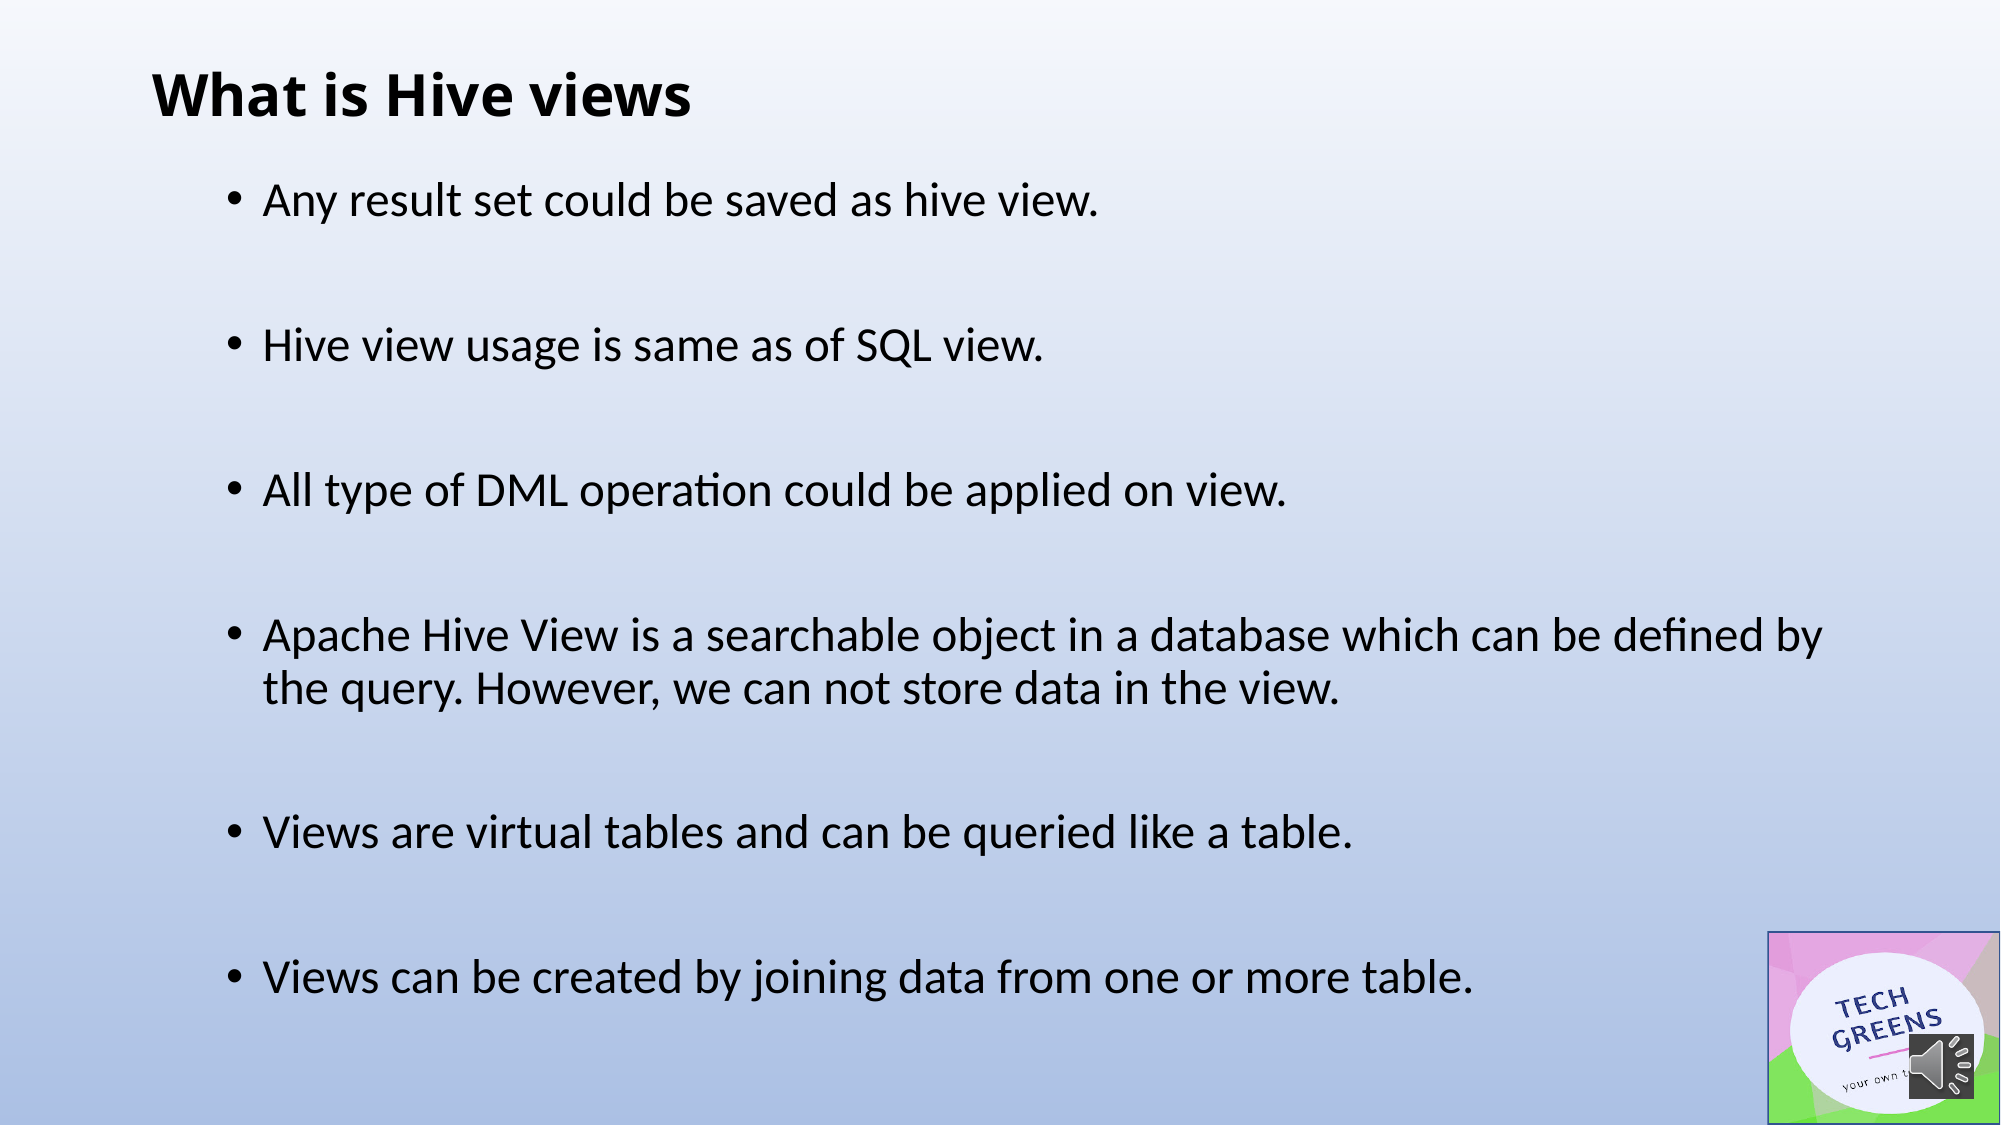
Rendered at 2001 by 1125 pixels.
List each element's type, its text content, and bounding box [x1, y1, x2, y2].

title What is Hive views [137, 59, 1863, 135]
list Any result set could be saved as hive view. Hive view usage is same as of SQL view. All type of DML operation could be applied on view. Apache Hive View is a searchable object in a database which can be defined by the query. However, we can not store data in the view. Views are virtual tables and can be queried like a table. Views can be created by joining data from one or more table. [137, 166, 1863, 1014]
picture [1769, 933, 1999, 1123]
